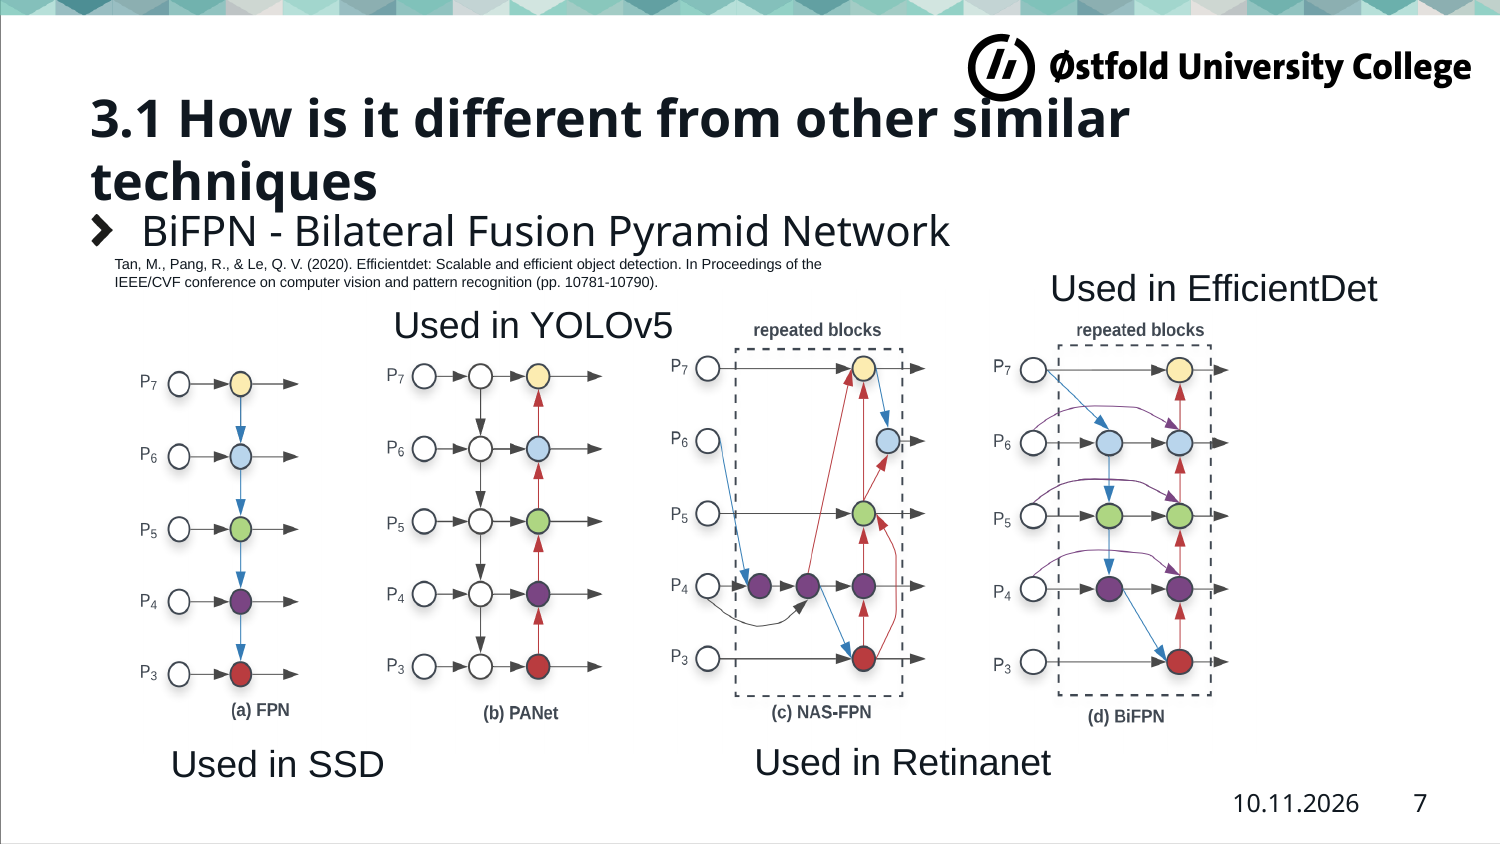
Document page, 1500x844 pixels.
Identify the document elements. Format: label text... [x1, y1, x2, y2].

slide_number 7 [1374, 782, 1443, 827]
title 3.1 How is it different from other similar techniques [75, 110, 1425, 186]
picture [0, 0, 1500, 844]
text_box Tan, M., Pang, R., & Le, Q. V. (2020). Efficientdet: Scalable and efficient object detection. In Proceedings of the IEEE/CVF conference on computer vision and pattern recognition (pp. 10781-10790). [99, 247, 850, 288]
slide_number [1098, 782, 1375, 828]
text_box Used in SSD [155, 762, 400, 793]
text_box Used in Retinanet [739, 762, 1067, 791]
list BiFPN - Bilateral Fusion Pyramid Network [75, 196, 1086, 263]
text_box Used in EfficientDet [1035, 256, 1393, 317]
